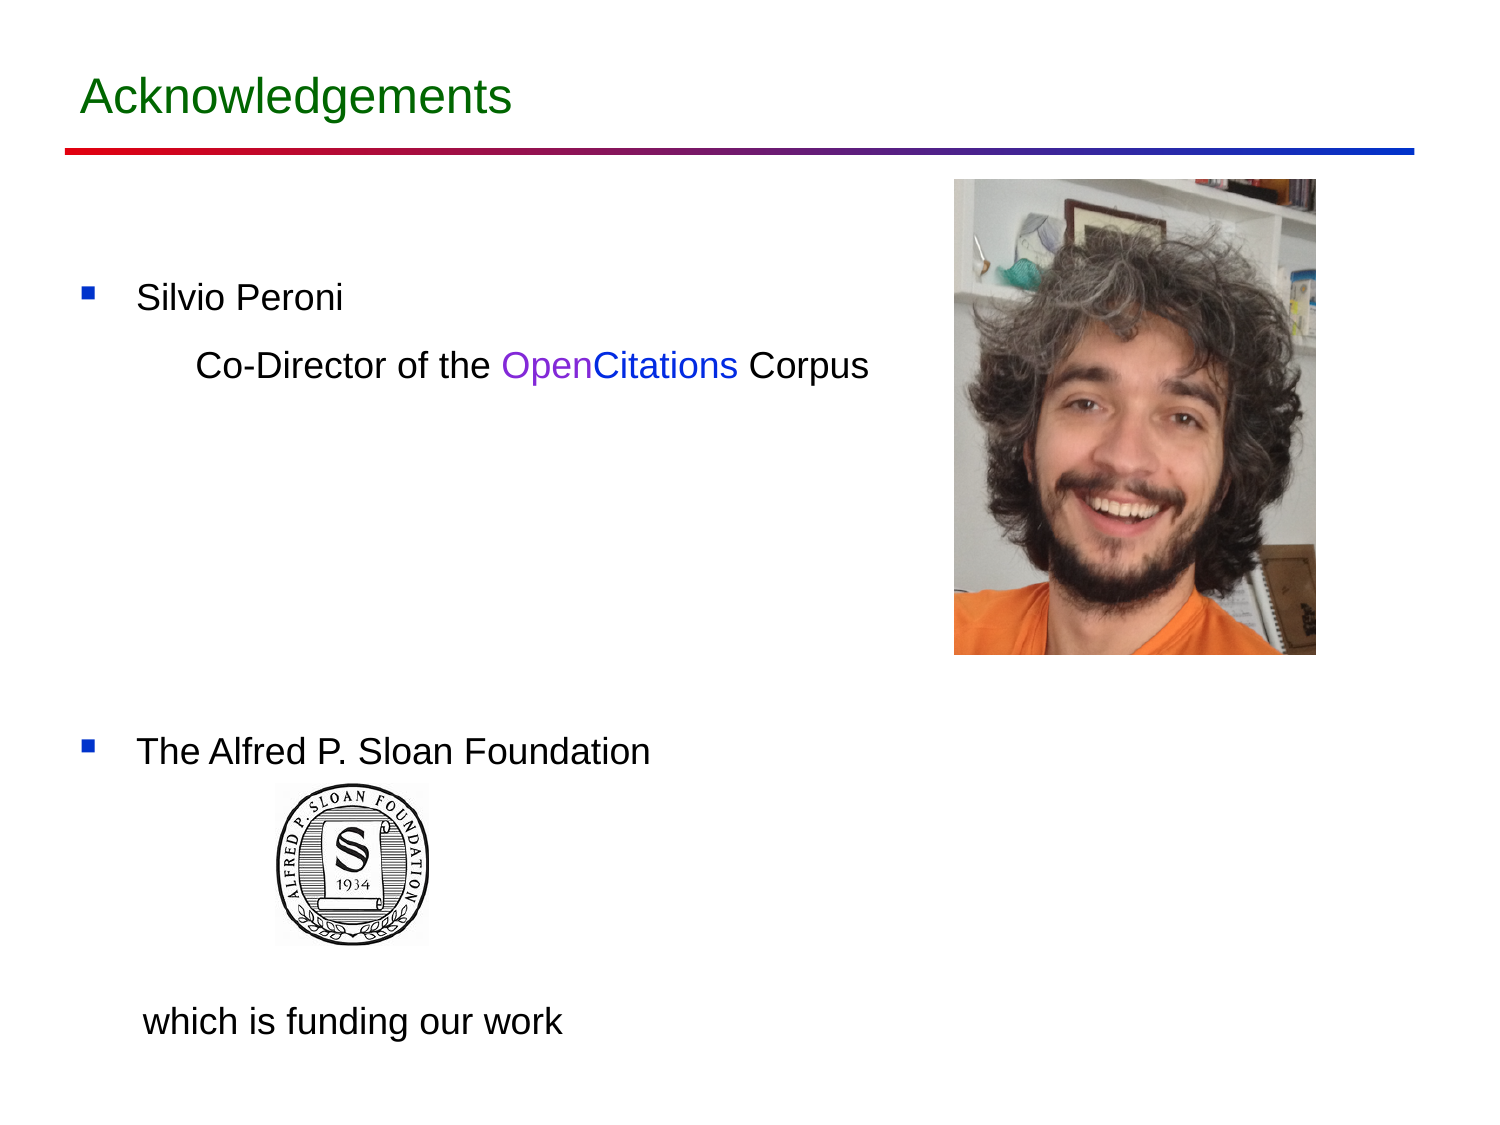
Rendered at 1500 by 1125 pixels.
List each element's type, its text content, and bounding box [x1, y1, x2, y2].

picture [954, 178, 1316, 656]
picture [274, 783, 430, 946]
list Silvio Peroni Co-Director of the OpenCitations Corpus The Alfred P. Sloan Foundation which is funding our work [64, 265, 935, 1125]
title Acknowledgements [64, 54, 1424, 131]
